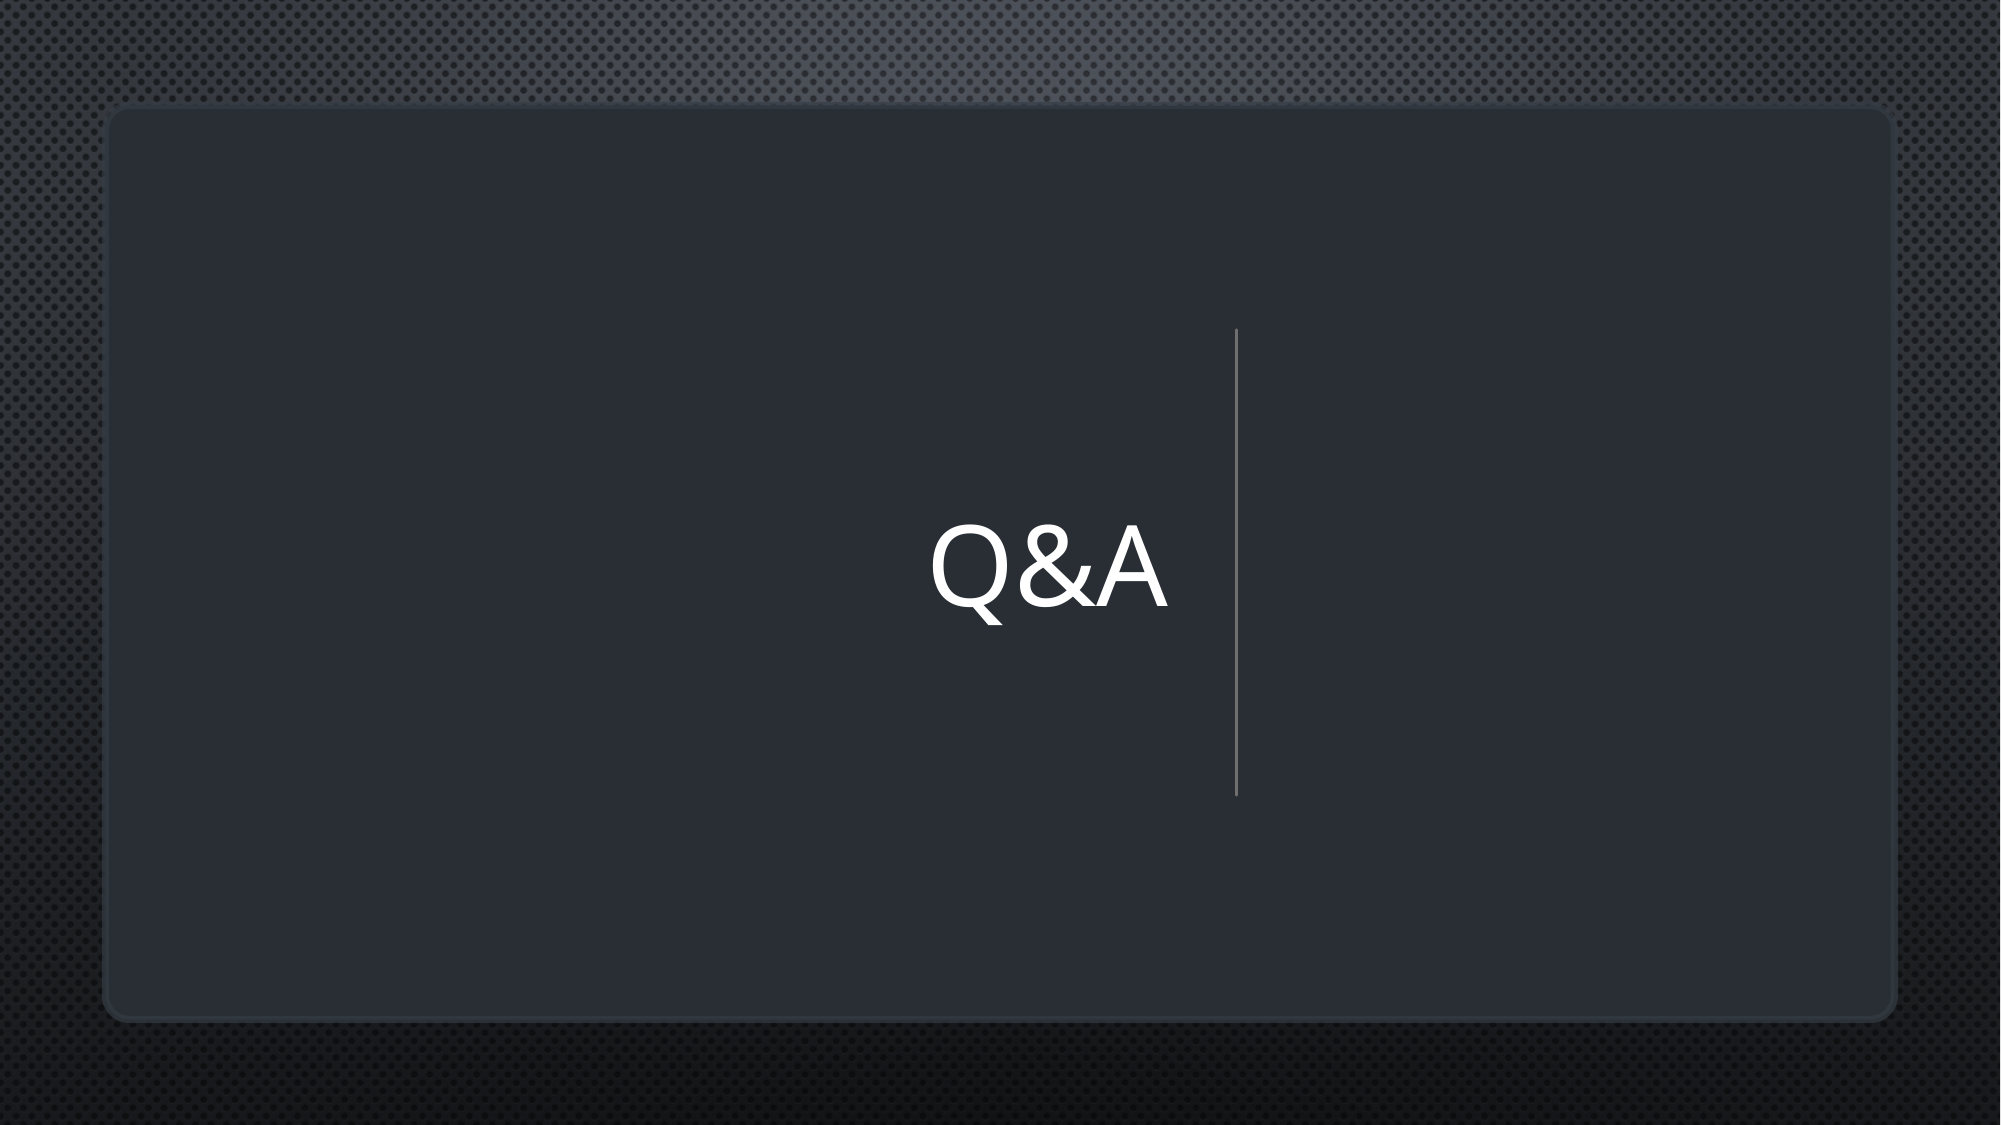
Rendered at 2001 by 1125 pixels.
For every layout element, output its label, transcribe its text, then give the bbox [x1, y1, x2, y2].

title Q&A [187, 158, 1184, 966]
text_box [103, 103, 1896, 1021]
